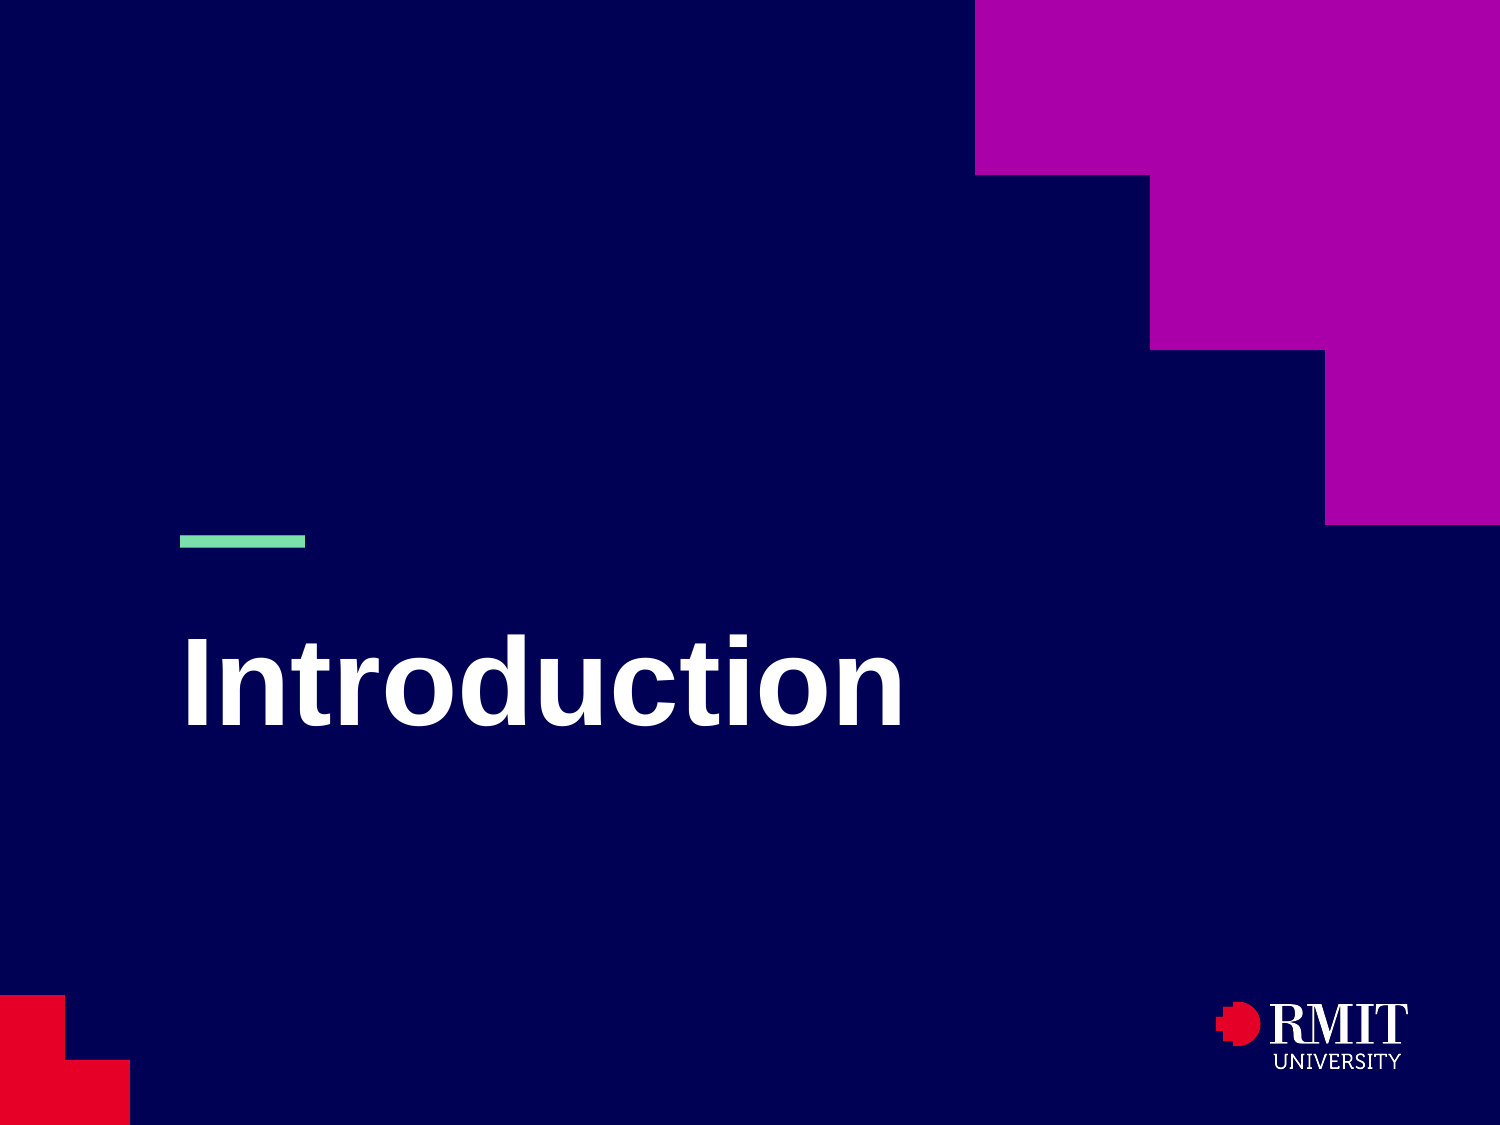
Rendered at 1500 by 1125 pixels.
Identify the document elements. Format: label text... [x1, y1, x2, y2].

picture [1196, 984, 1427, 1089]
title — Introduction [164, 435, 1209, 937]
